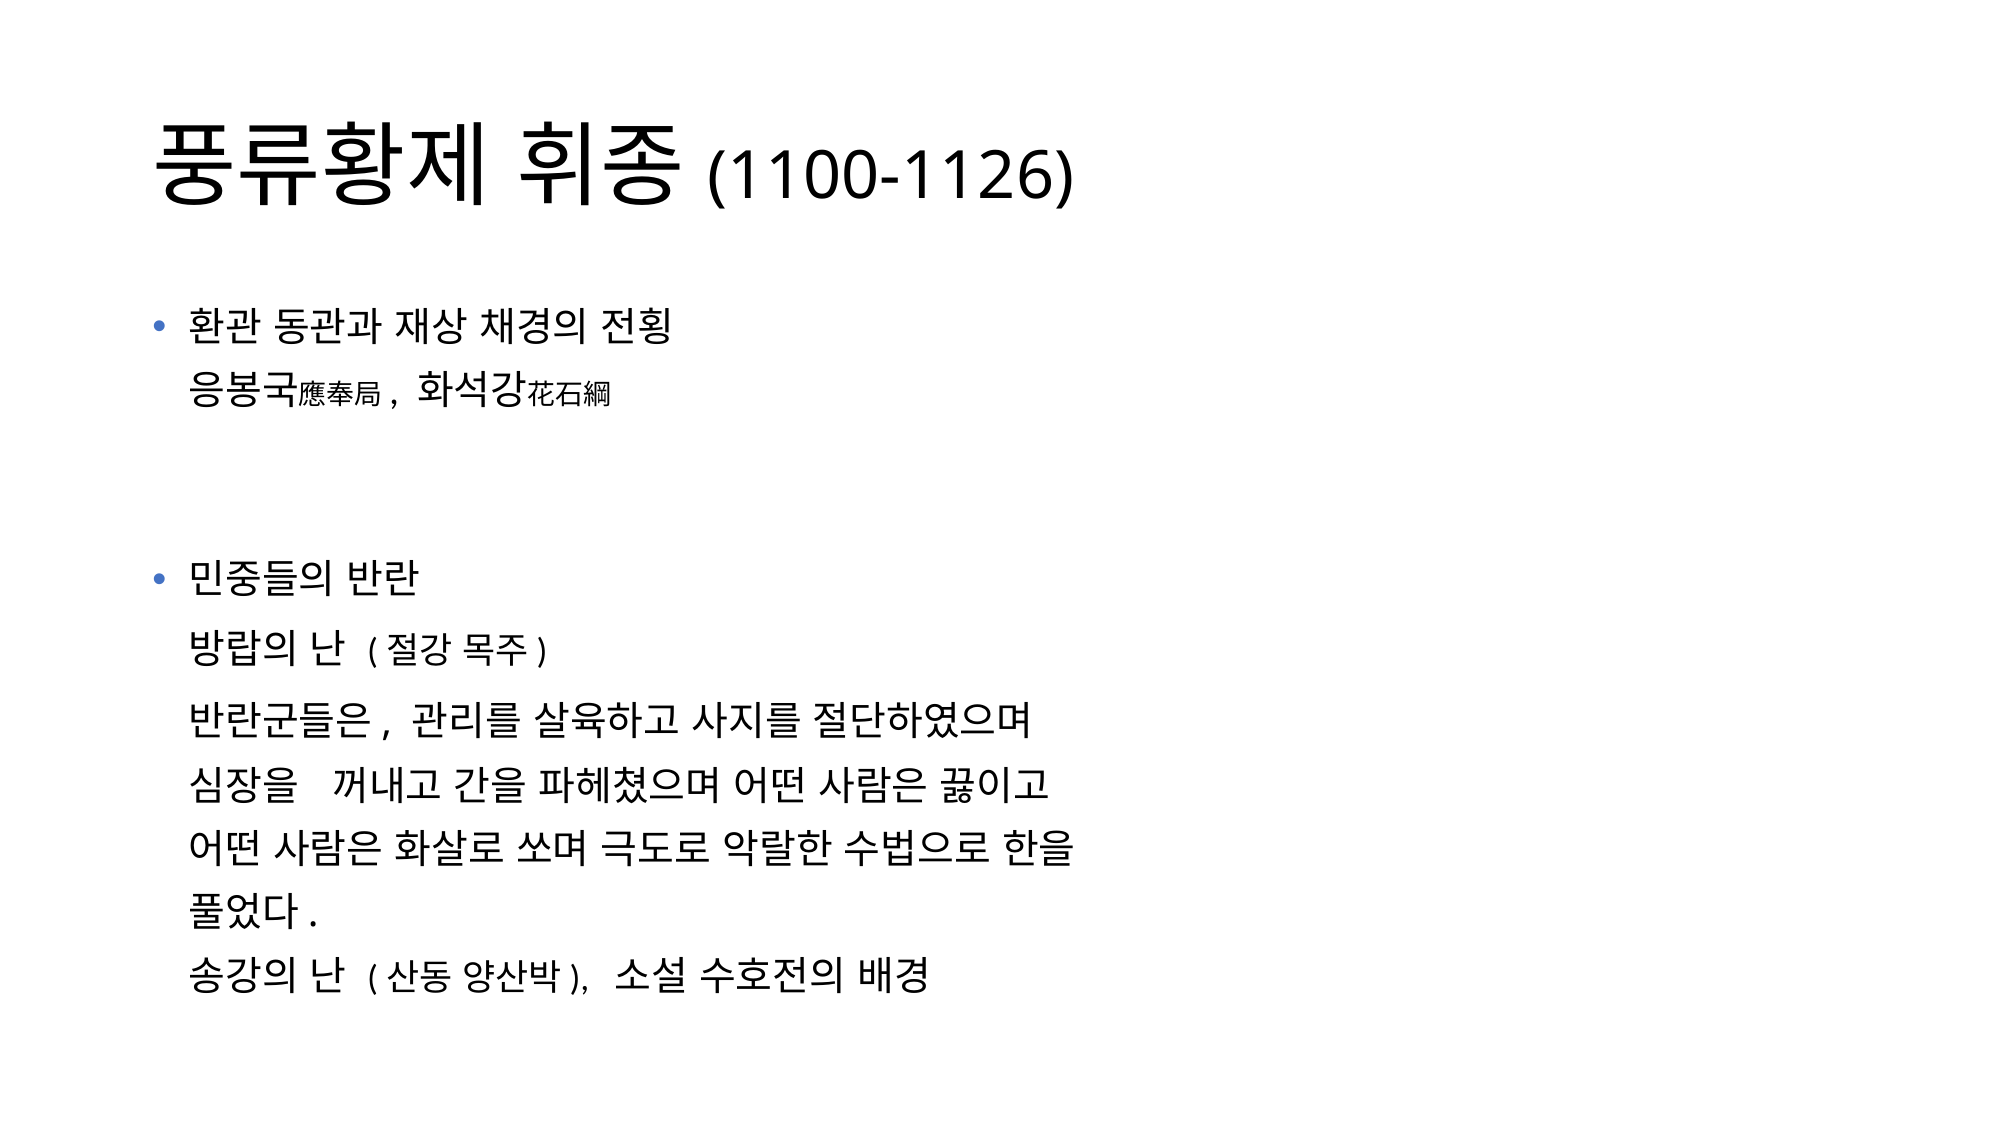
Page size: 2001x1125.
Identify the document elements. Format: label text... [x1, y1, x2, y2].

title 풍류황제 휘종(1100-1126) [137, 59, 1863, 278]
list 환관 동관과 재상 채경의 전횡 응봉국應奉局, 화석강花石綱 민중들의 반란 방랍의 난 (절강 목주) 반란군들은, 관리를 살육하고 사지를 절단하였으며 심장을 꺼내고 간을 파헤쳤으며 어떤 사람은 끓이고 어떤 사람은 화살로 쏘며 극도로 악랄한 수법으로 한을 풀었다. 송강의 난 (산동 양산박), 소설 수호전의 배경 [137, 299, 1863, 1014]
